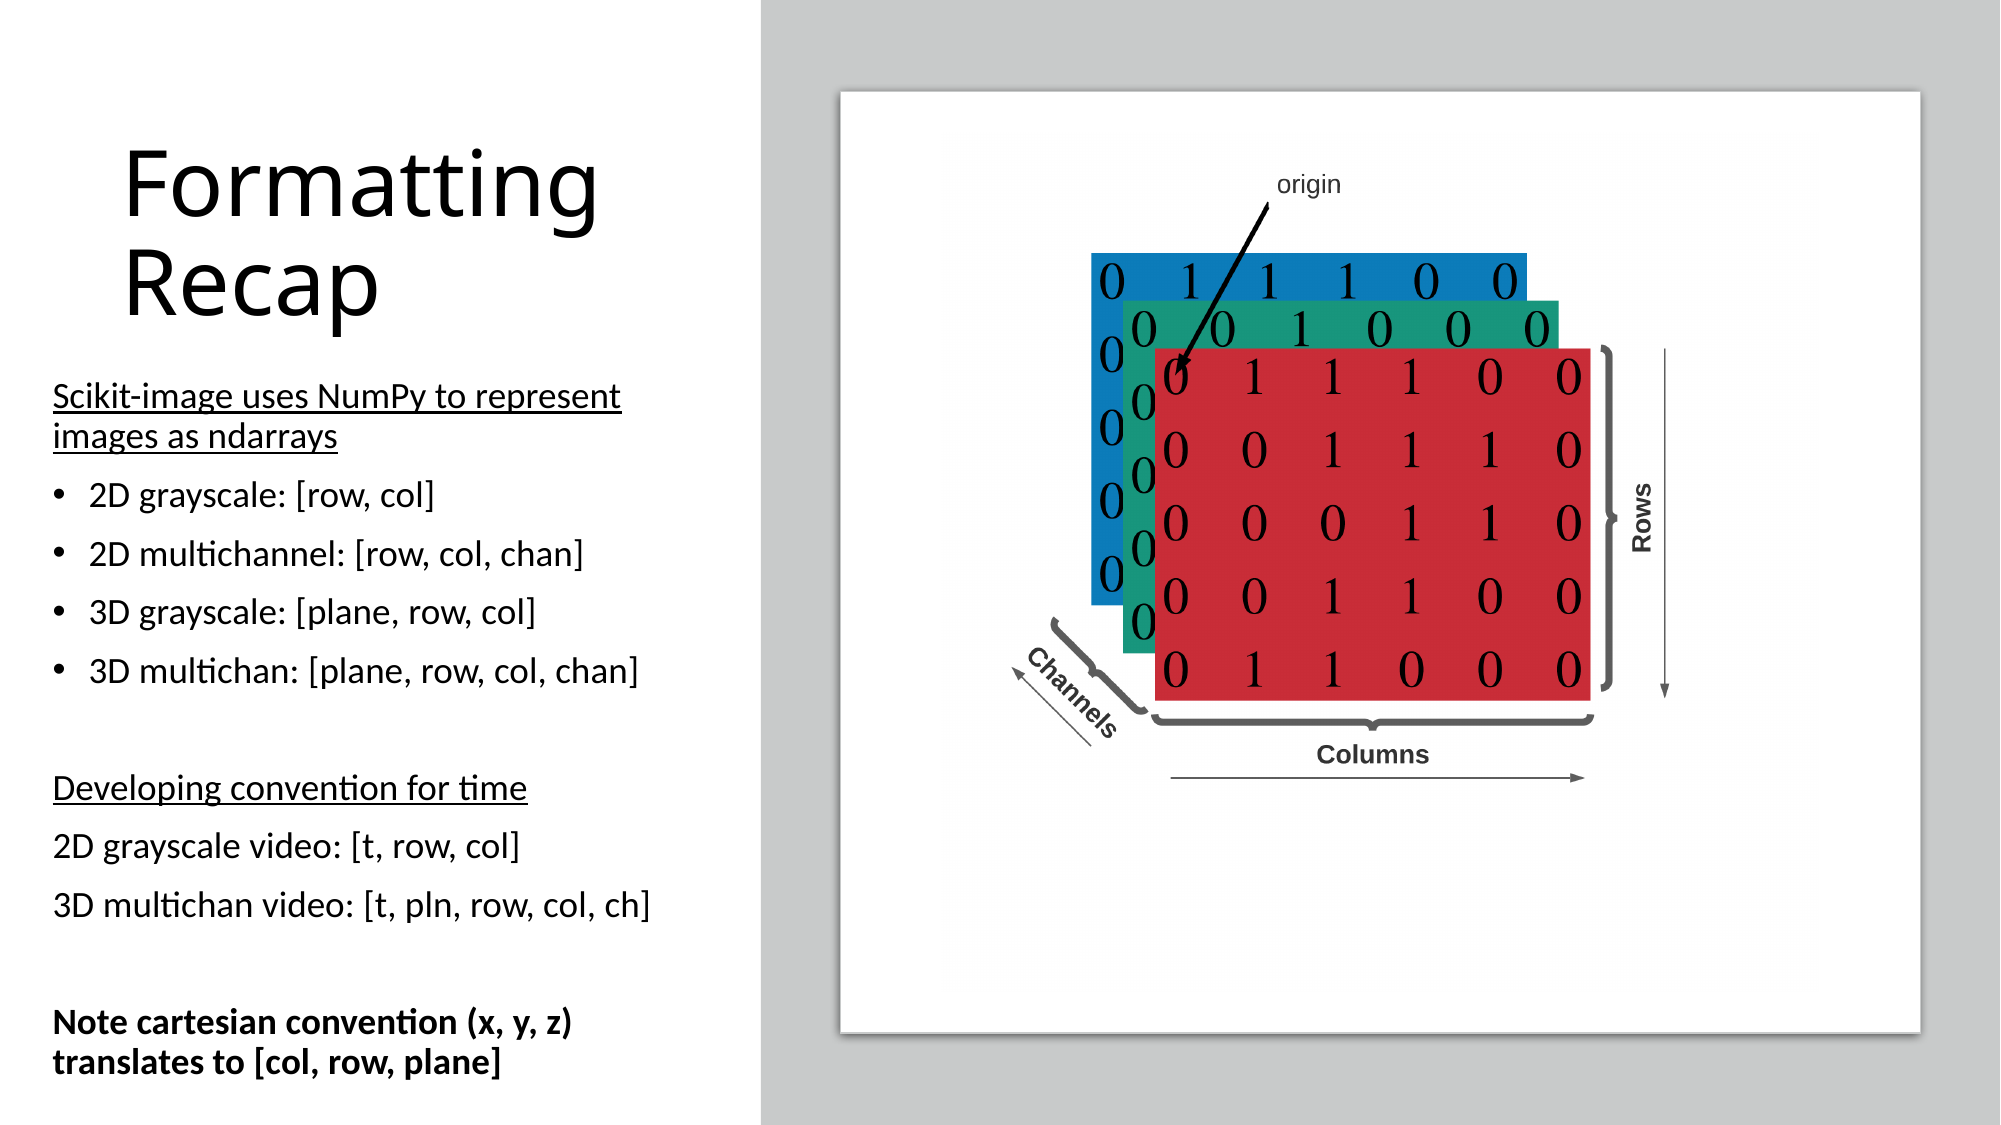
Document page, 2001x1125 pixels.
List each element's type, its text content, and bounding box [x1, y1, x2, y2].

list Scikit-image uses NumPy to represent images as ndarrays 2D grayscale: [row, col] 2D multichannel: [row, col, chan] 3D grayscale: [plane, row, col] 3D multichan: [plane, row, col, chan] Developing convention for time 2D grayscale video: [t, row, col] 3D multichan video: [t, pln, row, col, ch] Note cartesian convention (x, y, z) translates to [col, row, plane] [37, 369, 739, 1097]
text_box [839, 90, 1922, 1034]
text_box [760, 0, 2000, 1125]
picture [941, 132, 1819, 992]
title Formatting Recap [106, 103, 682, 369]
